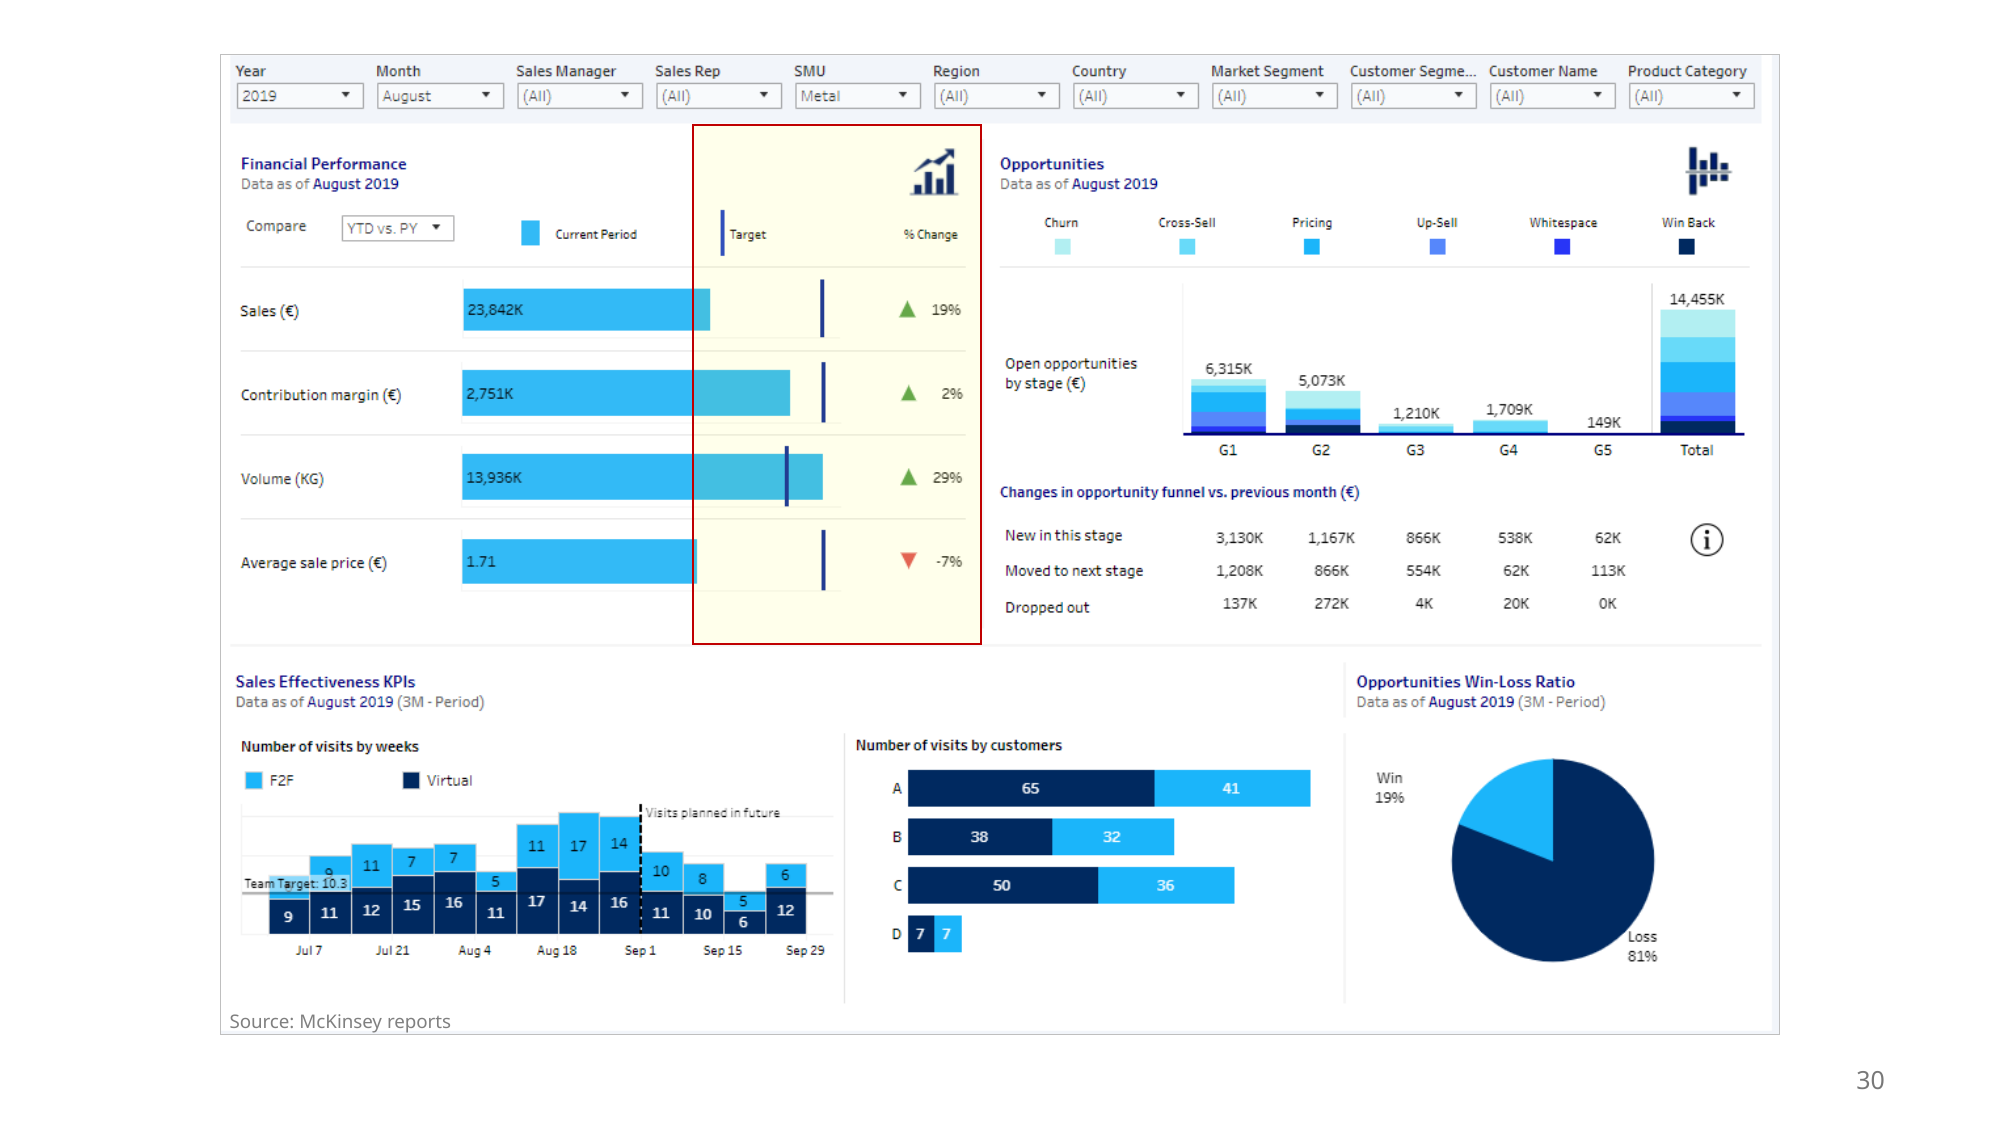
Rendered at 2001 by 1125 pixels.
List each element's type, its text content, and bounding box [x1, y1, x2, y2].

slide_number 30 [1450, 1061, 1900, 1103]
text_box Source: McKinsey reports [214, 1001, 466, 1040]
picture [220, 54, 1780, 1035]
